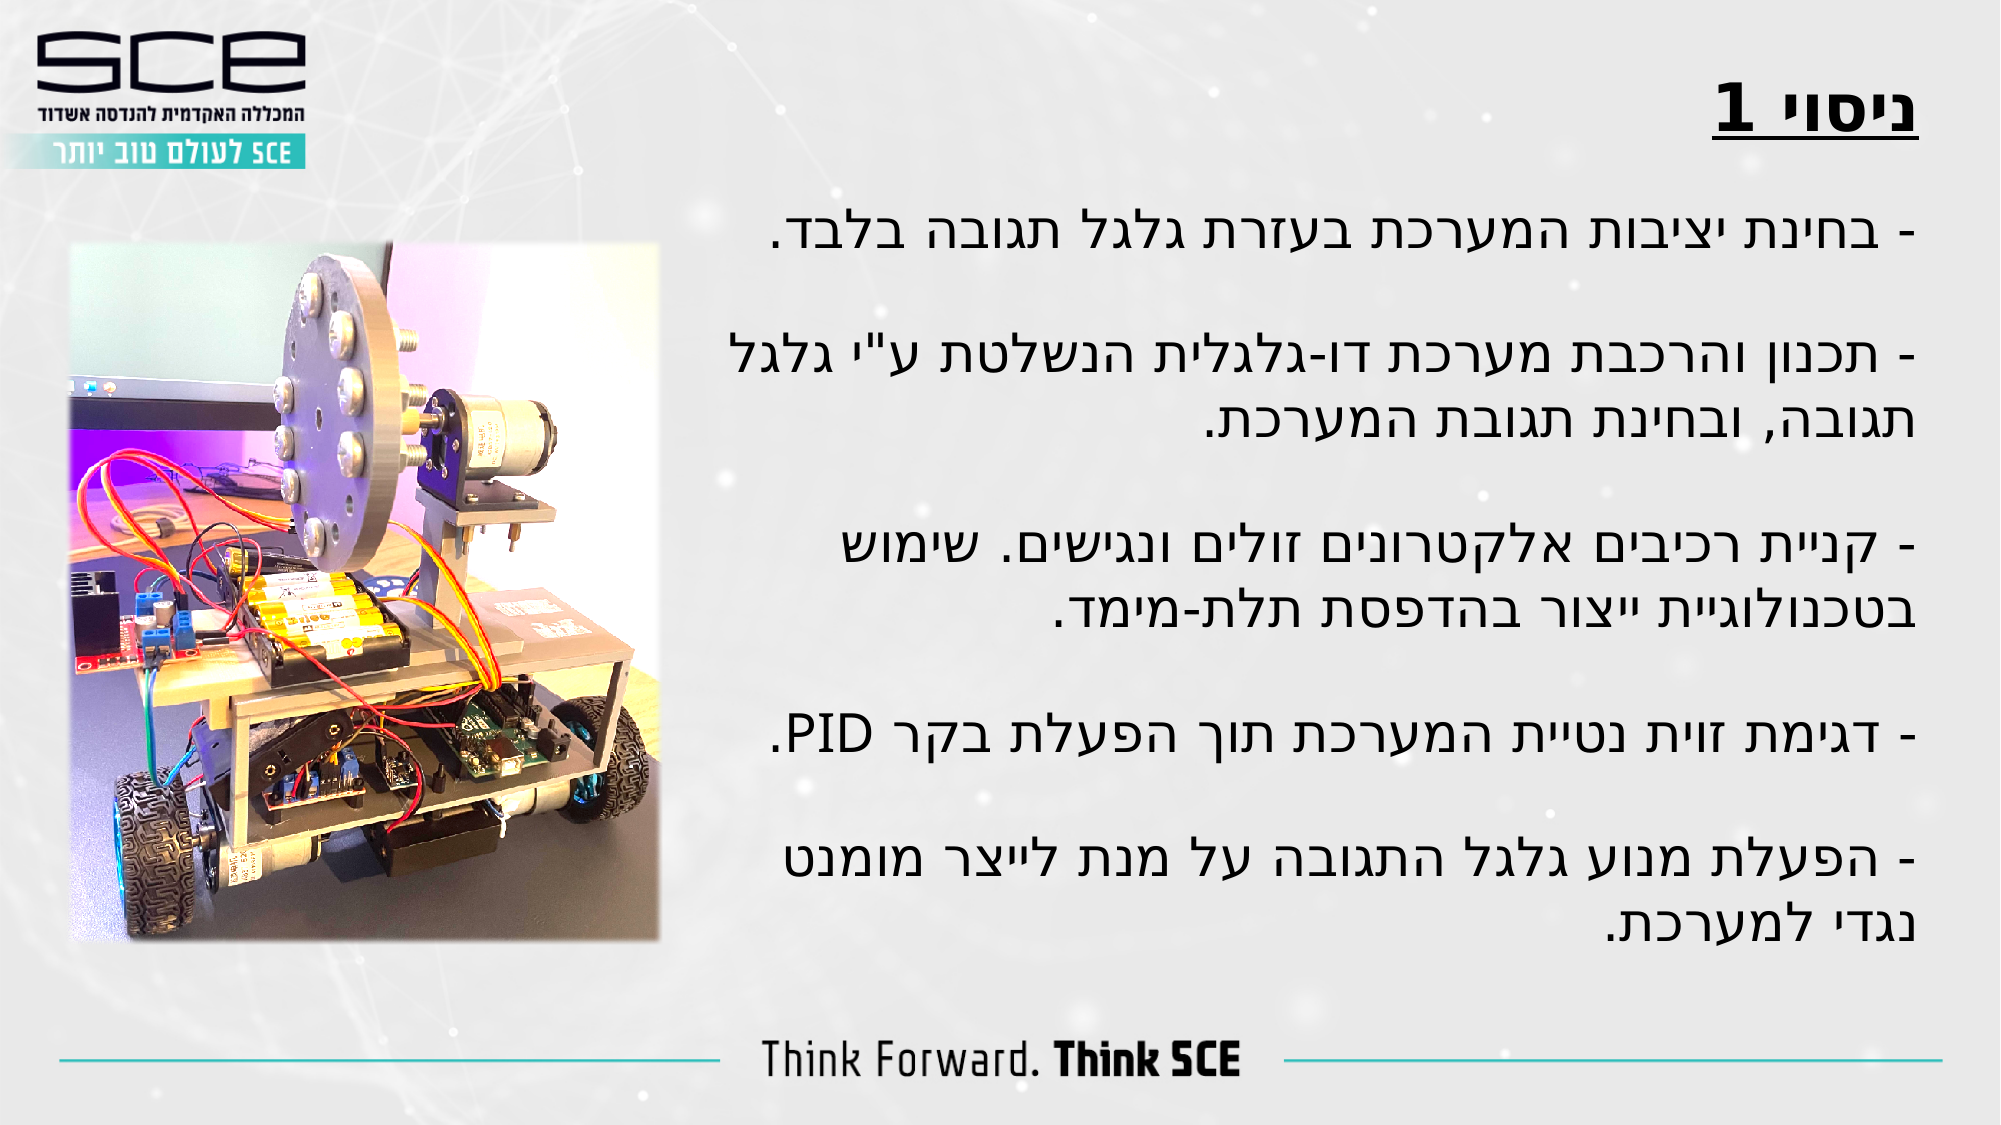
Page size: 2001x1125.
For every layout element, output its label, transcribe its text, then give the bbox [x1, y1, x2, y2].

text_box - תכנון והרכבת מערכת דו-גלגלית הנשלטת ע"י גלגל תגובה, ובחינת תגובת המערכת. [682, 311, 1934, 456]
text_box - בחינת יציבות המערכת בעזרת גלגל תגובה בלבד. [682, 187, 1934, 267]
text_box ניסוי 1 [1377, 57, 1935, 153]
text_box - קניית רכיבים אלקטרונים זולים ונגישים. שימוש בטכנולוגיית ייצור בהדפסת תלת-מימד. [682, 500, 1934, 646]
text_box - דגימת זוית נטיית המערכת תוך הפעלת בקר PID. [682, 690, 1934, 771]
text_box - הפעלת מנוע גלגל התגובה על מנת לייצר מומנט נגדי למערכת. [682, 814, 1934, 960]
picture [0, 0, 2001, 1125]
